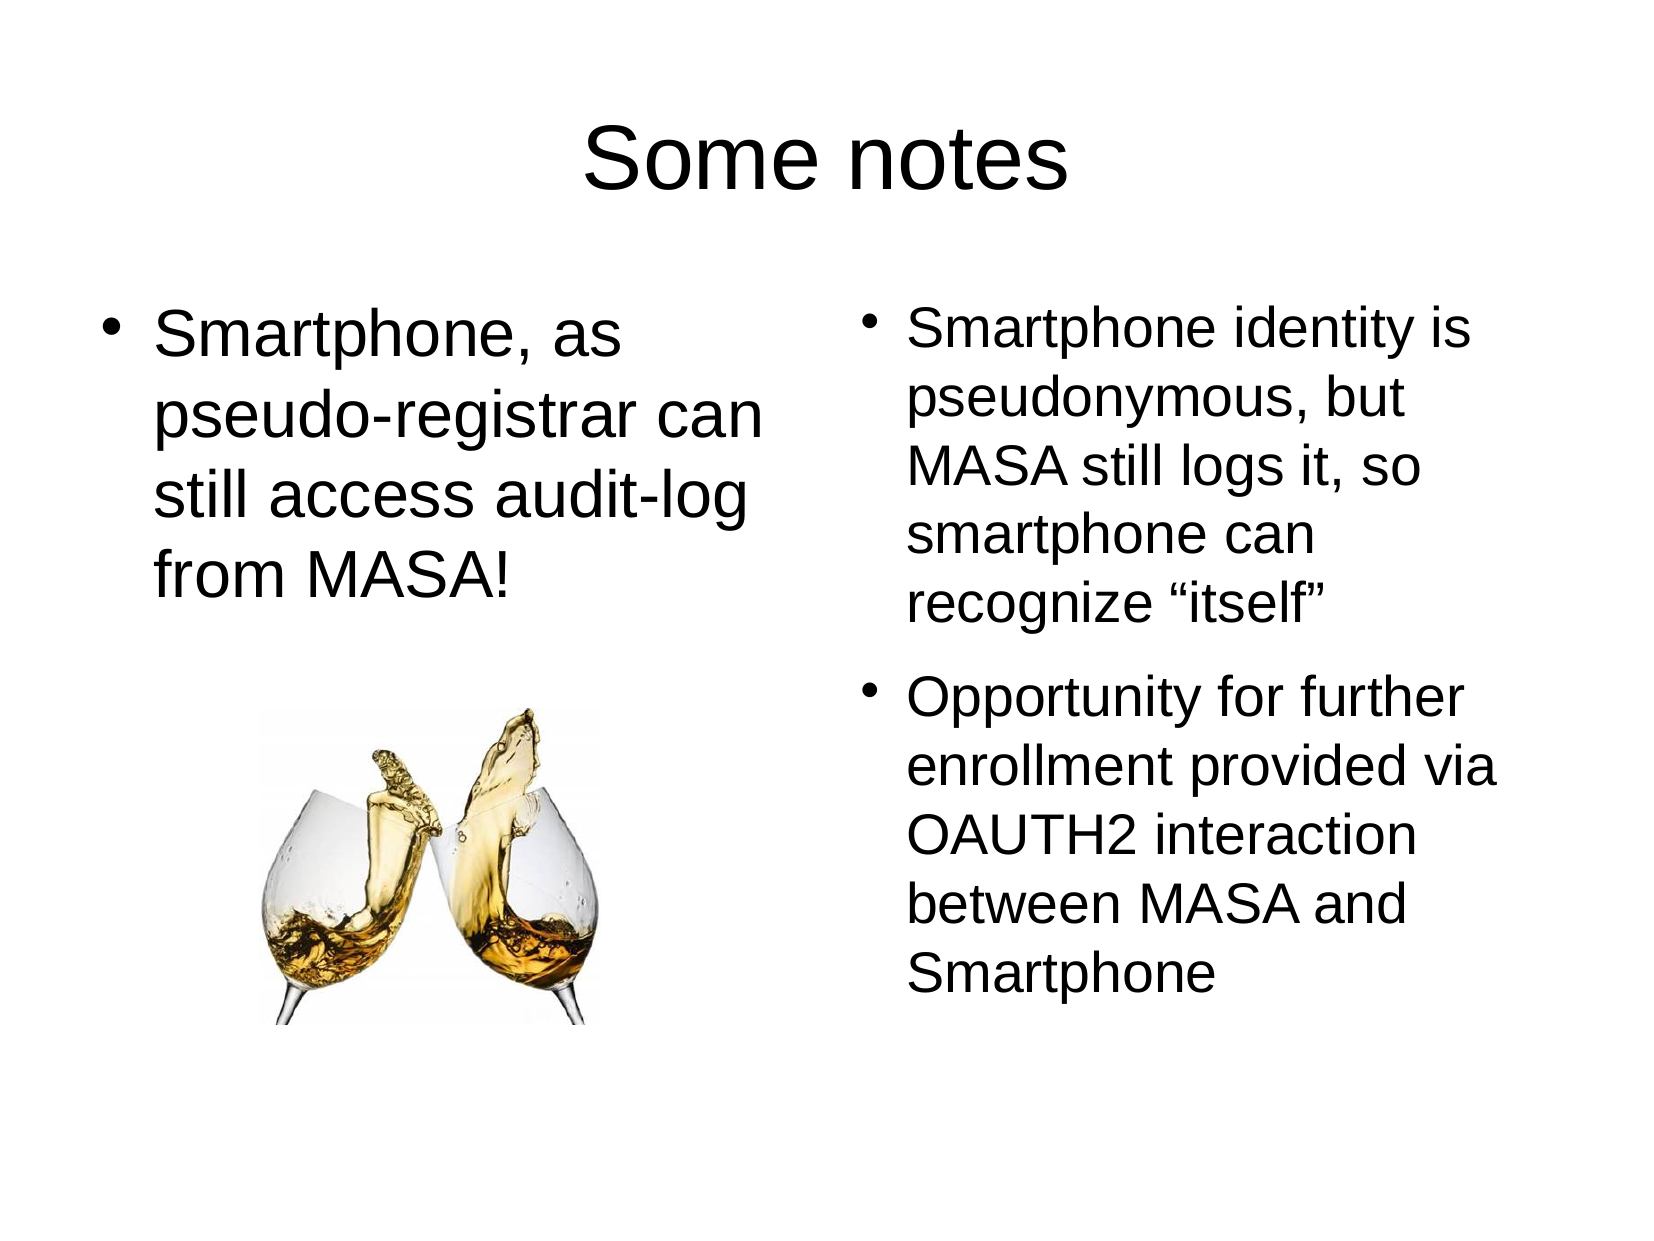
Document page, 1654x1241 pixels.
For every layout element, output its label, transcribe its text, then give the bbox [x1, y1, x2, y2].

text_box Some notes [82, 49, 1571, 257]
text_box Smartphone, as pseudo-registrar can still access audit-log from MASA! [82, 290, 809, 1010]
text_box Smartphone identity is pseudonymous, but MASA still logs it, so smartphone can recognize “itself” Opportunity for further enrollment provided via OAUTH2 interaction between MASA and Smartphone [845, 290, 1572, 1010]
picture [259, 708, 601, 1025]
